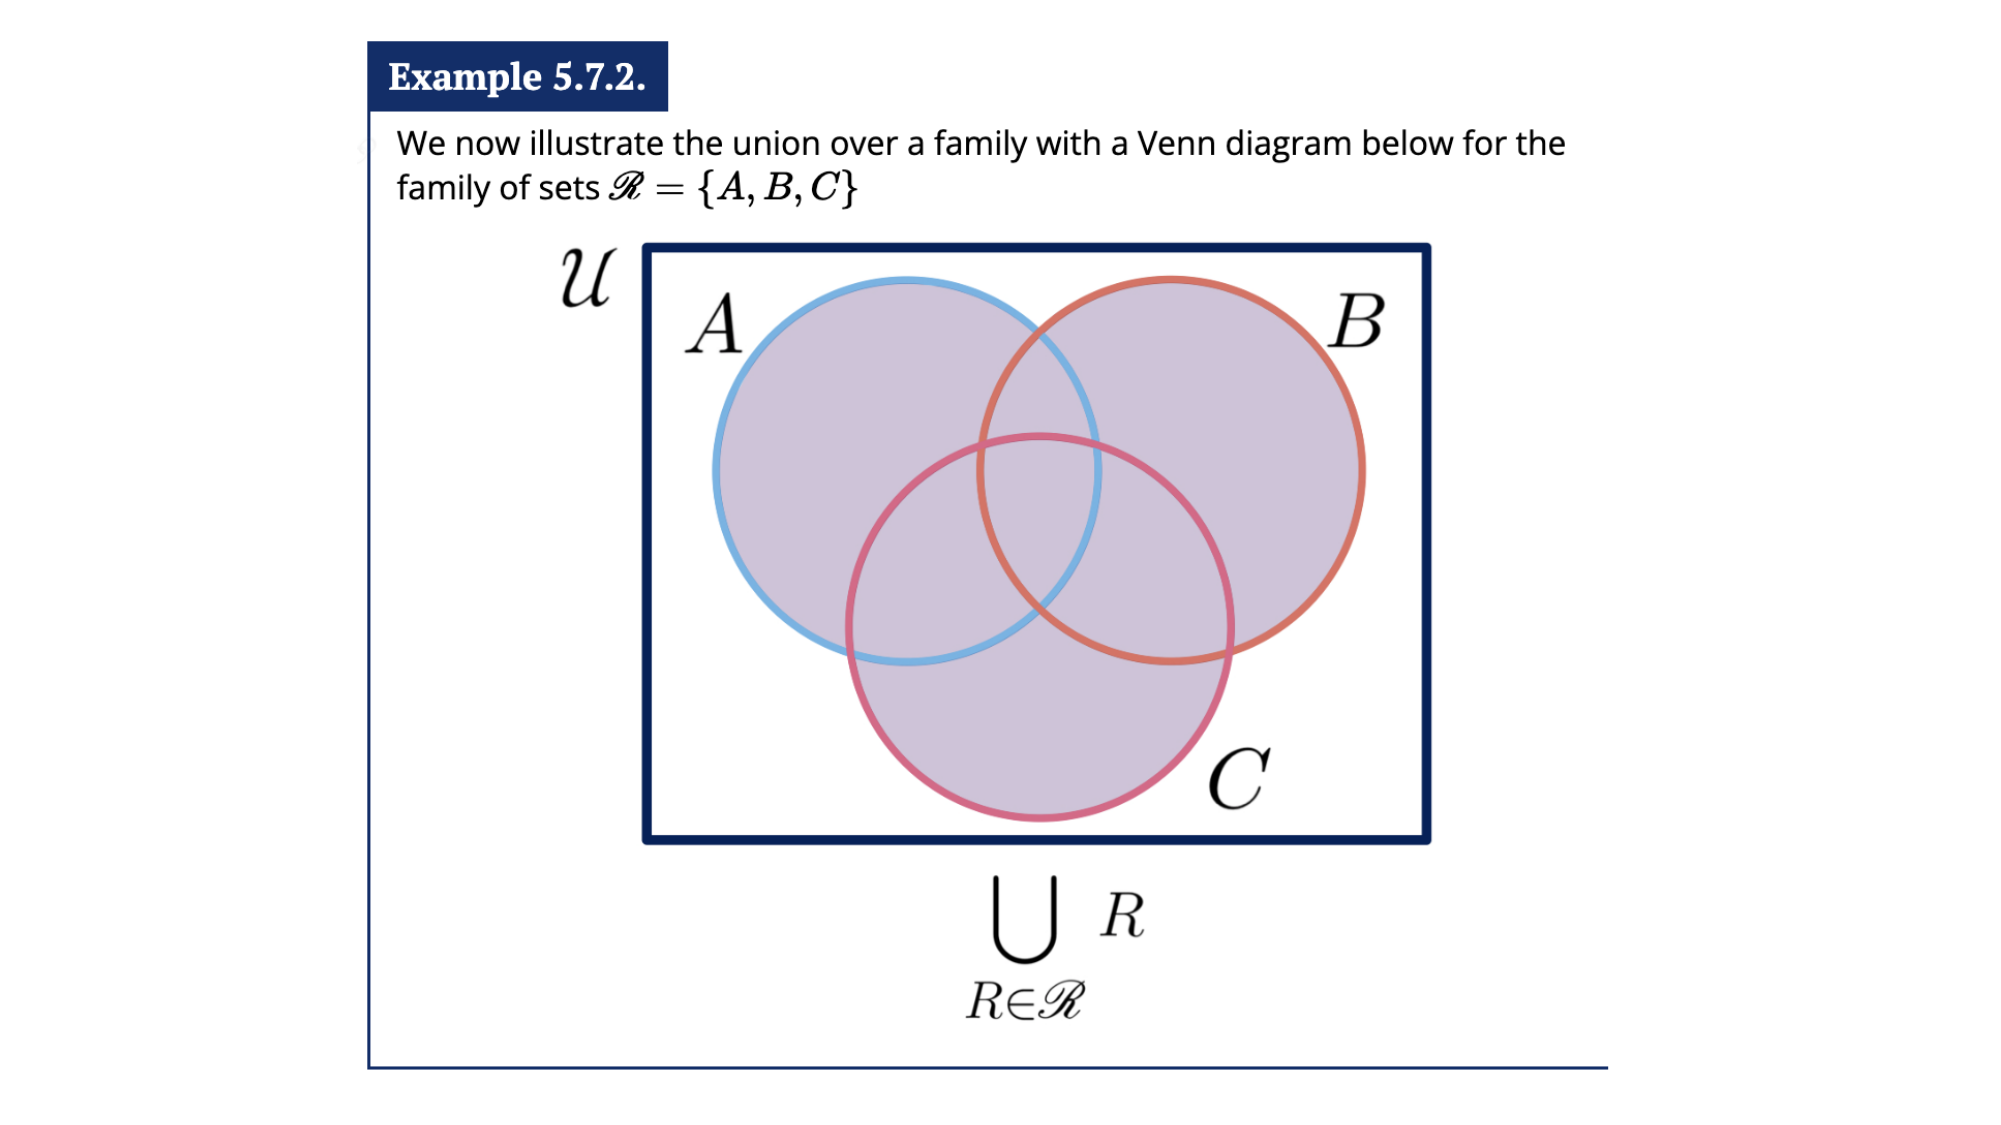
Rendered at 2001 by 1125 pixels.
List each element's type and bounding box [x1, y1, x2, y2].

picture [356, 32, 1633, 1084]
